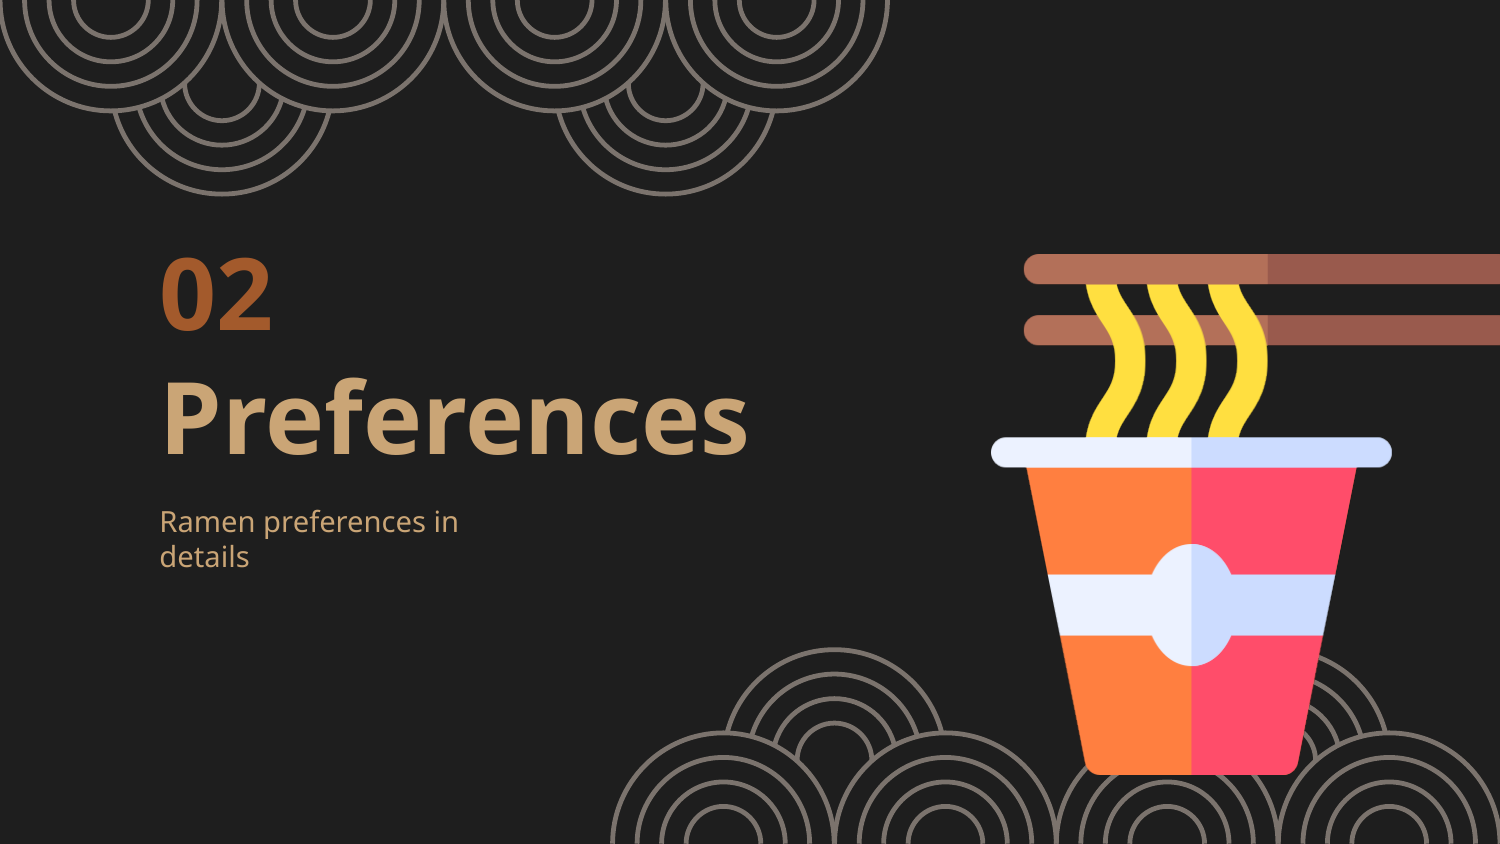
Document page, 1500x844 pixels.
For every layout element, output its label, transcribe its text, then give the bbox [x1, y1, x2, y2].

subtitle Ramen preferences in details [144, 491, 549, 588]
title Preferences [144, 345, 985, 484]
picture [991, 253, 1500, 775]
title 02 [144, 227, 871, 366]
